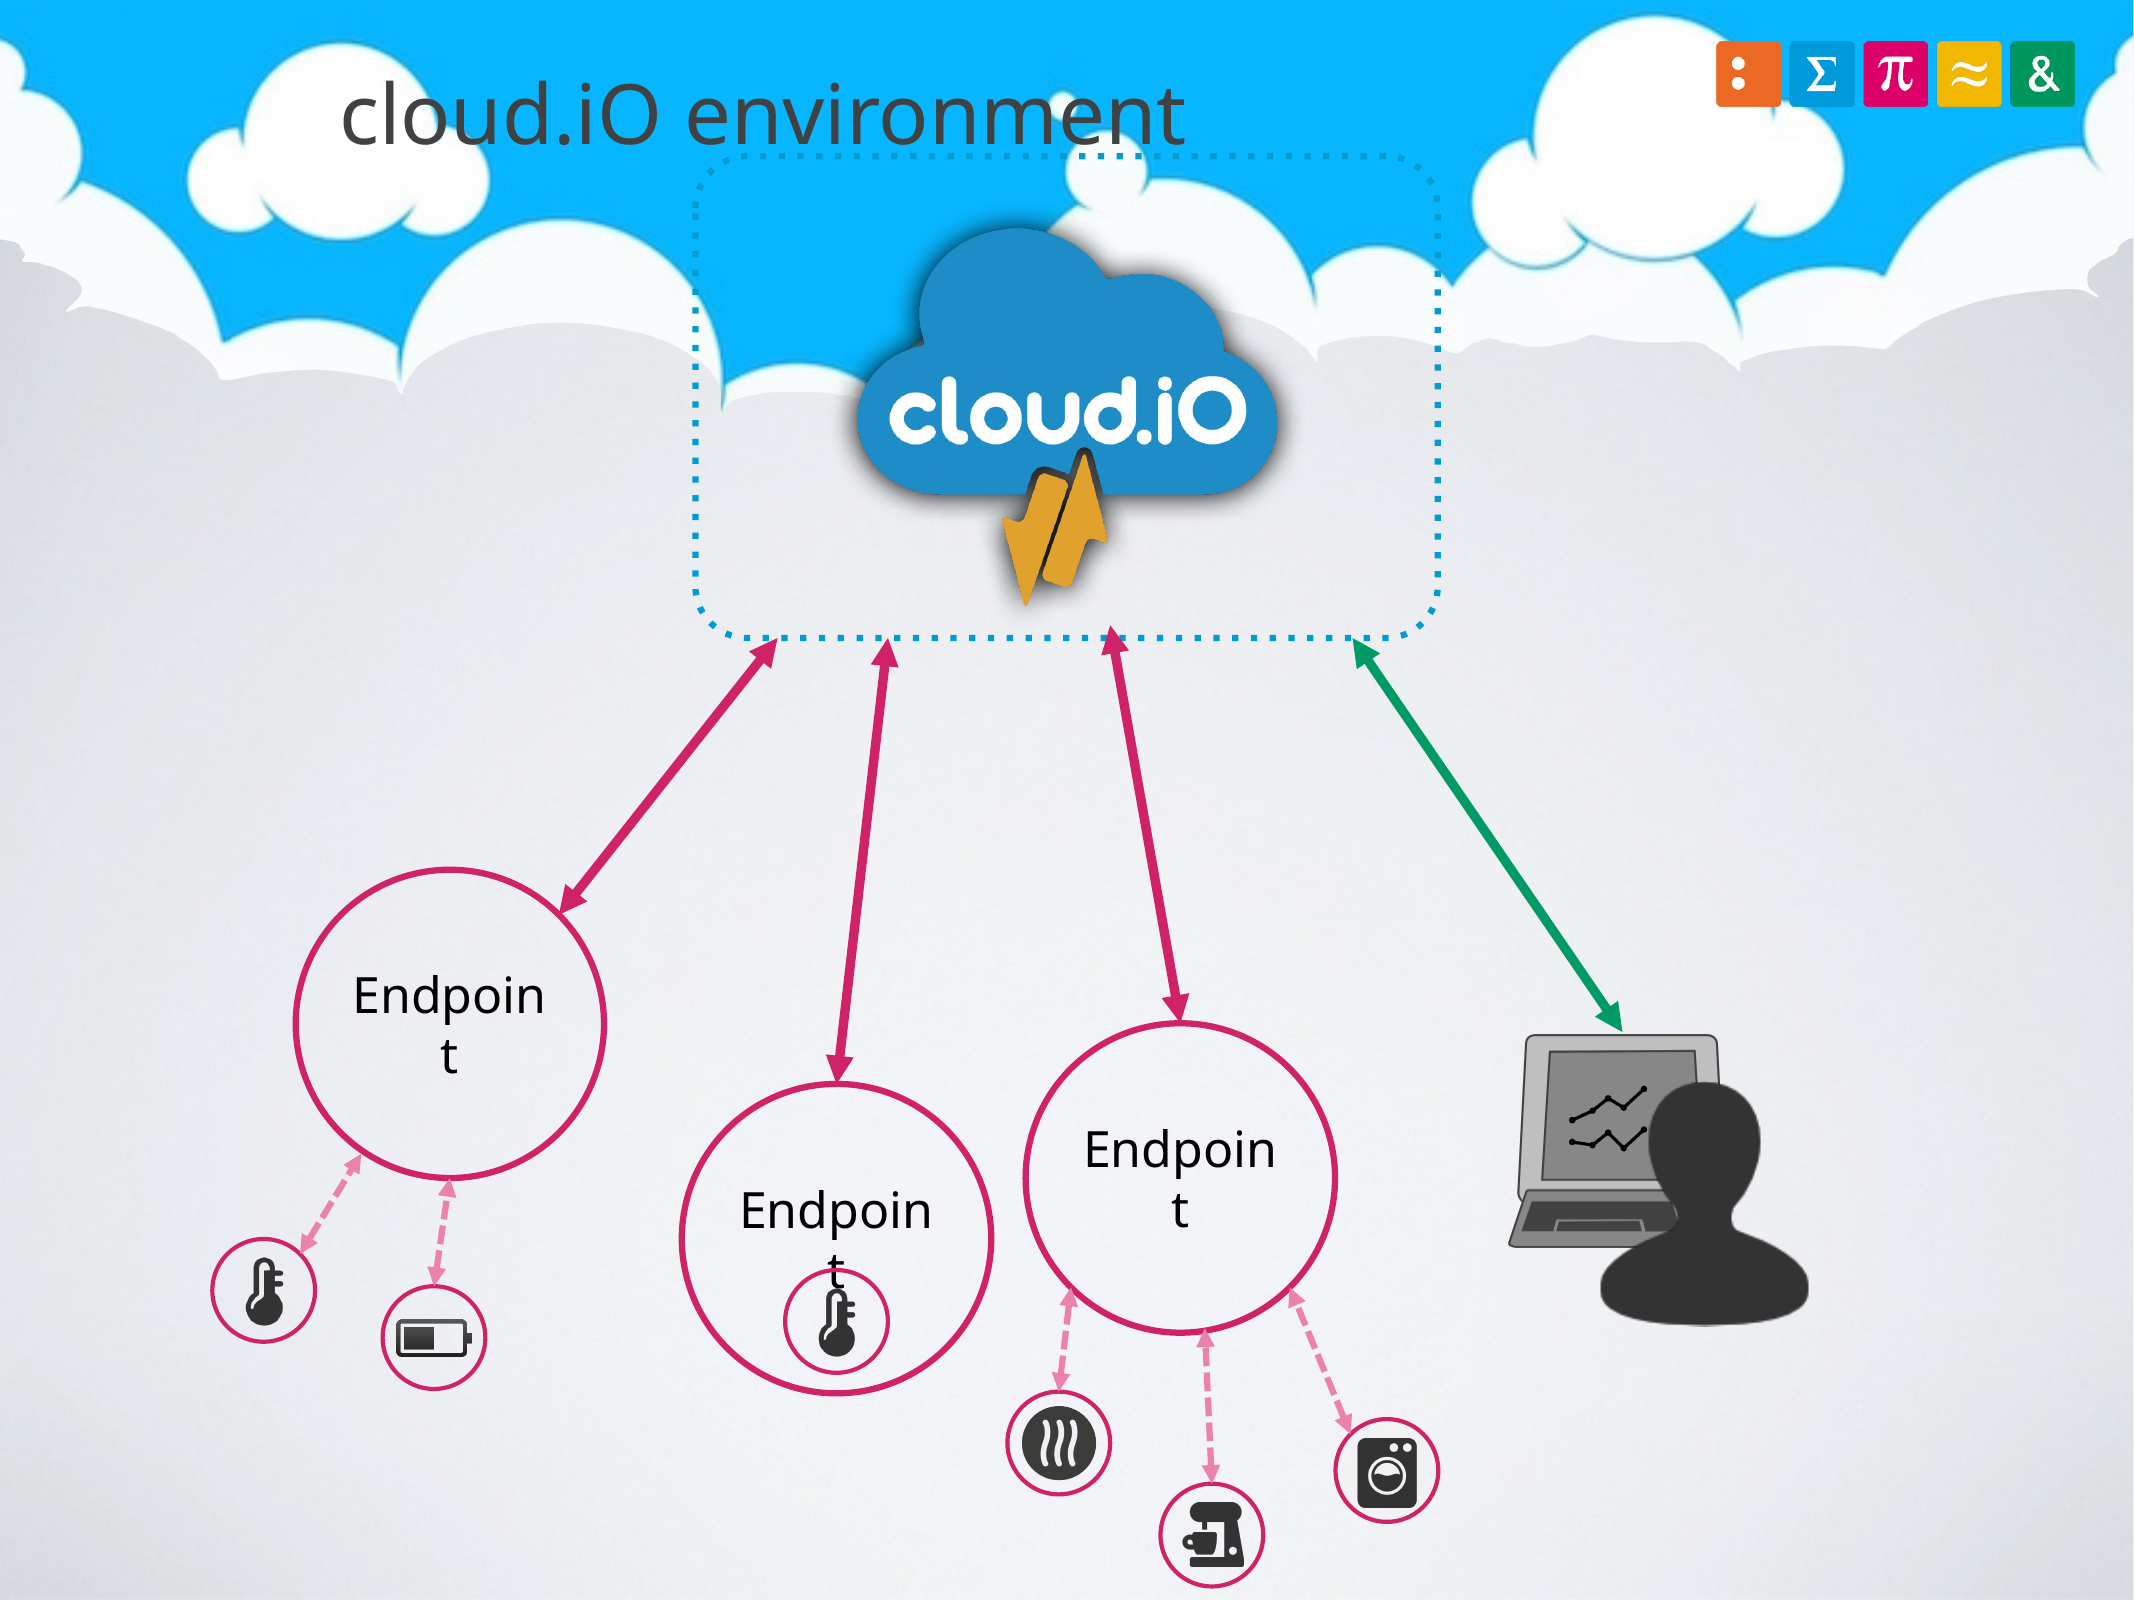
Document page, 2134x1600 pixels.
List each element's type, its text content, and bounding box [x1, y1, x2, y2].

text_box [1024, 1391, 1094, 1405]
text_box [472, 1303, 486, 1373]
text_box Endpoint [1025, 1023, 1336, 1333]
text_box Endpoint [295, 869, 605, 1179]
text_box [399, 1376, 469, 1389]
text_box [1058, 1287, 1072, 1392]
picture [2012, 42, 2074, 106]
picture [1864, 42, 1927, 106]
text_box [399, 1286, 469, 1300]
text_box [681, 1083, 992, 1394]
text_box [1025, 1482, 1093, 1495]
text_box [1335, 1419, 1439, 1522]
picture [0, 12, 2134, 1600]
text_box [1110, 624, 1181, 1024]
picture [185, 182, 490, 243]
picture [1937, 42, 2001, 106]
text_box [1097, 1408, 1111, 1478]
text_box [212, 1238, 316, 1342]
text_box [1352, 637, 1623, 1033]
title cloud.iO environment [57, 41, 1469, 182]
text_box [1289, 1287, 1351, 1435]
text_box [299, 1153, 362, 1255]
text_box [1007, 1408, 1021, 1478]
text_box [433, 1177, 451, 1287]
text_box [1204, 1328, 1213, 1484]
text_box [836, 637, 889, 1083]
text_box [558, 637, 778, 916]
text_box [695, 182, 1438, 639]
picture [856, 228, 1277, 607]
picture [1808, 57, 1835, 91]
text_box [1160, 1483, 1264, 1587]
picture [1180, 1502, 1244, 1567]
text_box [382, 1303, 396, 1373]
